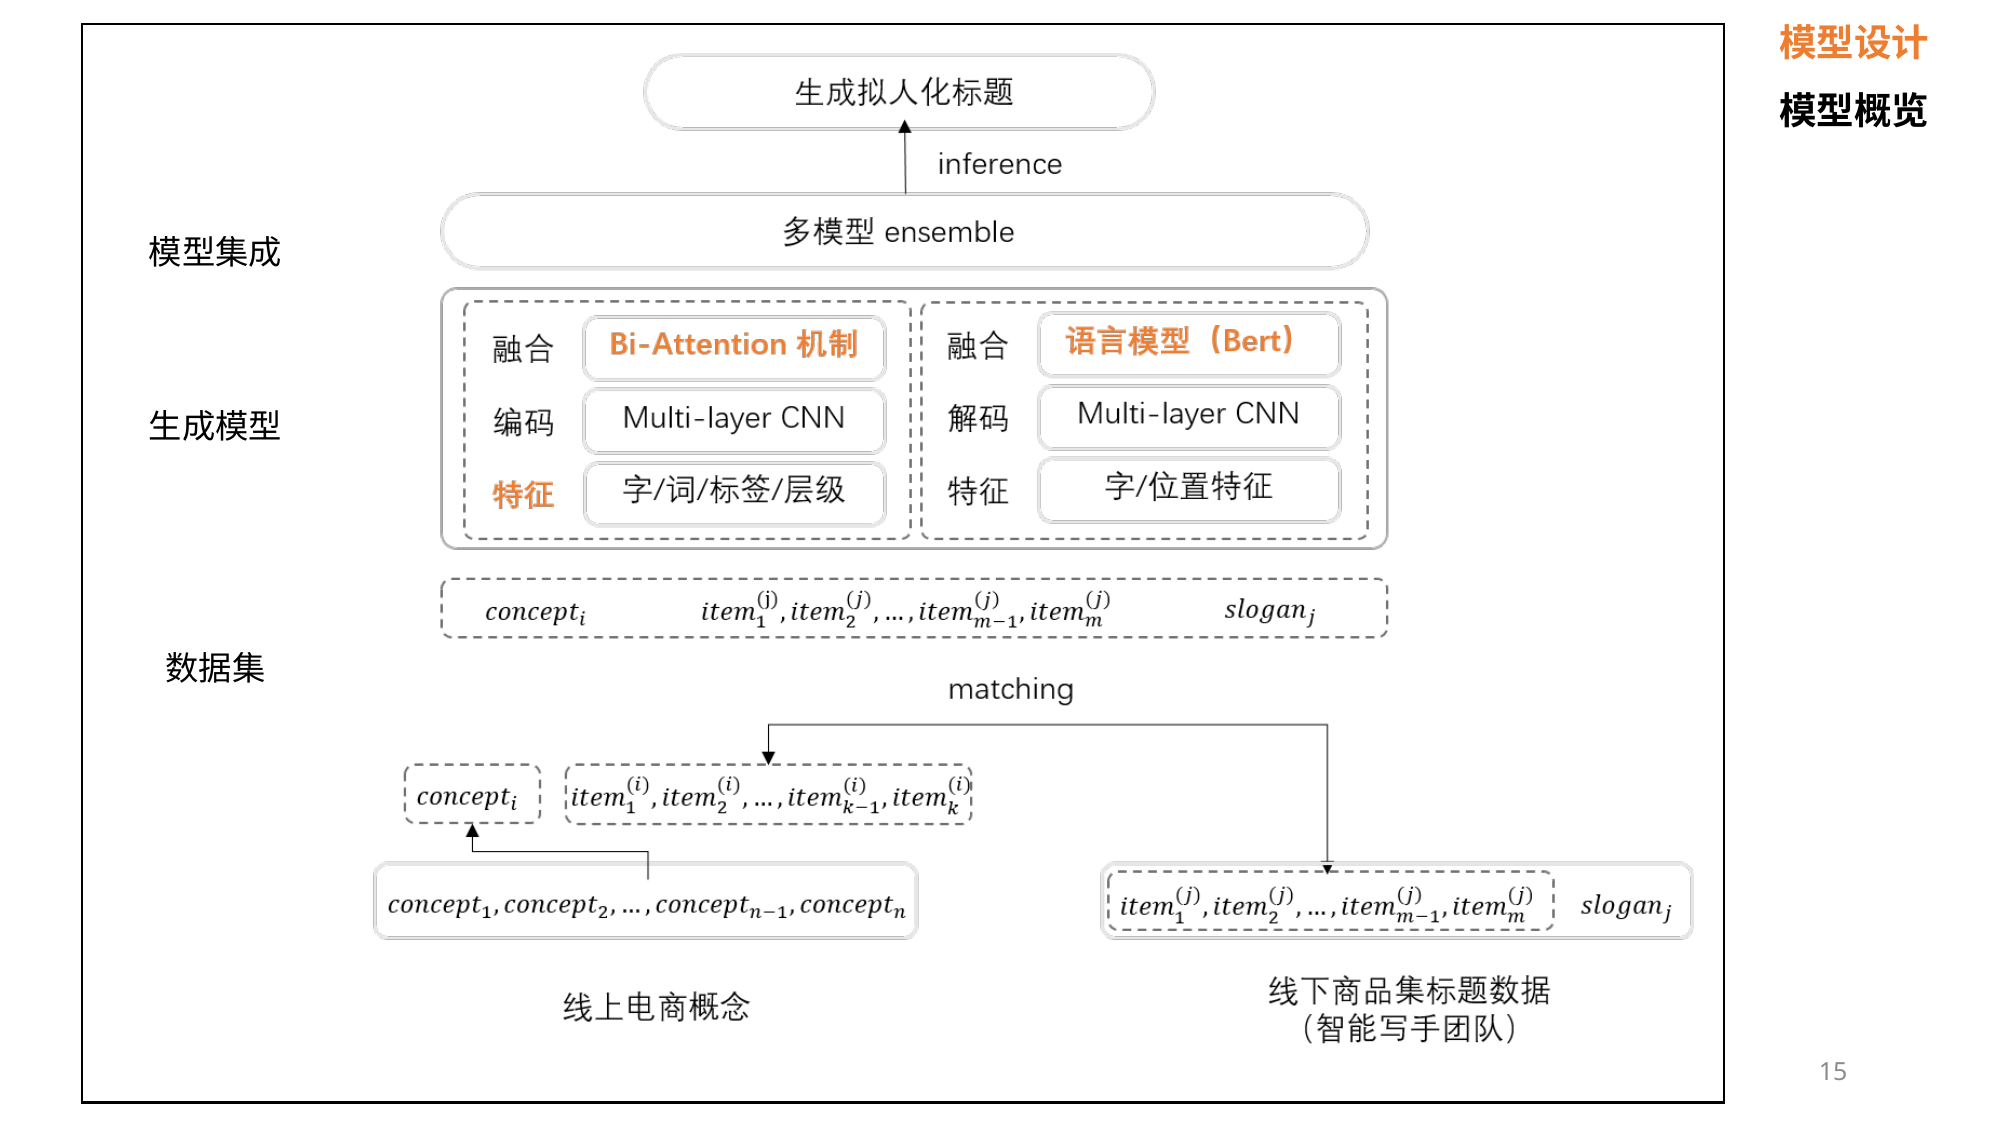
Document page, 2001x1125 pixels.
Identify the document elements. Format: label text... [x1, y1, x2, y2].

slide_number 15 [1412, 1042, 1863, 1103]
text_box [81, 23, 1725, 1104]
text_box 模型集成 [134, 223, 297, 279]
picture [365, 53, 1694, 1066]
text_box 模型设计 模型概览 [1764, 0, 2000, 140]
